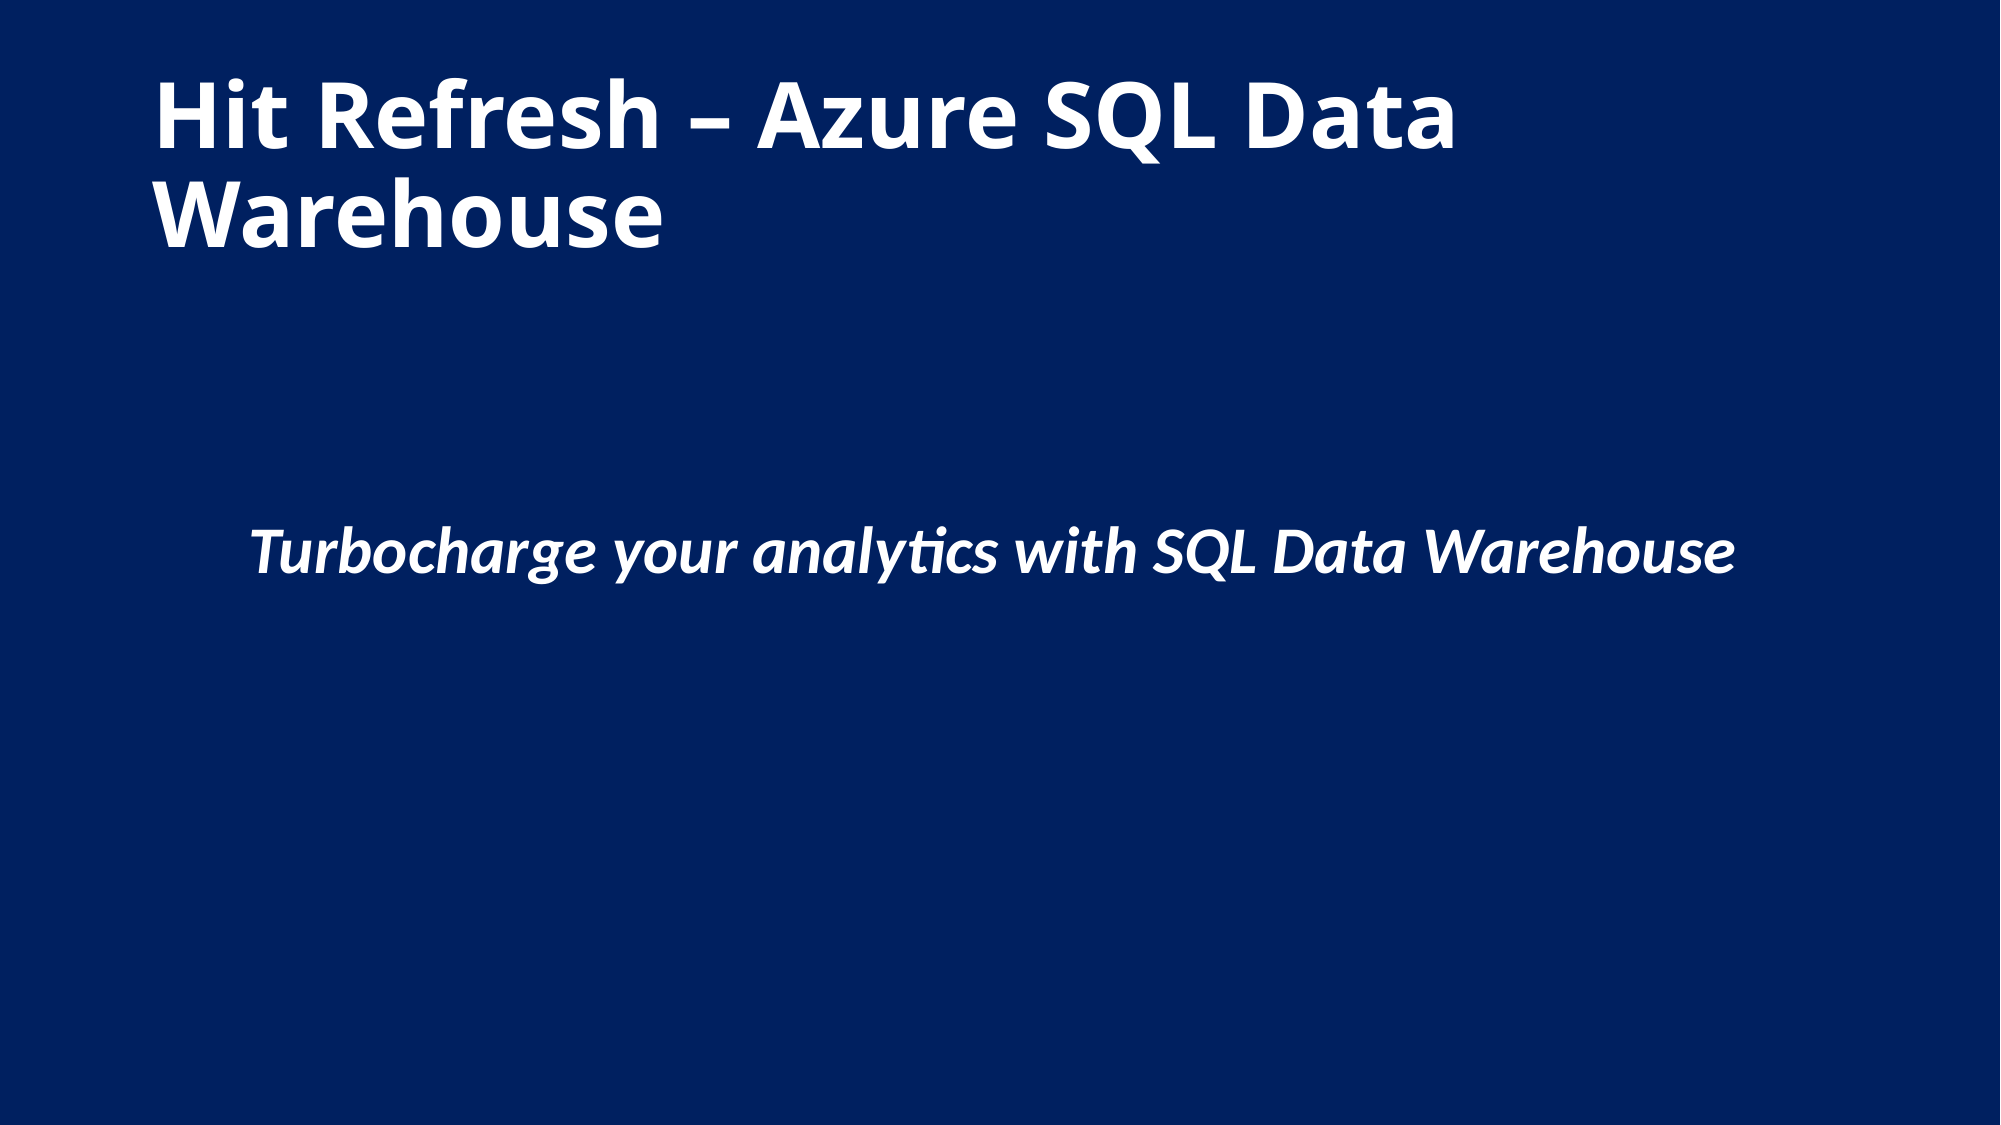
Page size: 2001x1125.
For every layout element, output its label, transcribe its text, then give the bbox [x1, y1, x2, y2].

title Hit Refresh – Azure SQL Data Warehouse [137, 59, 1863, 278]
text_box Turbocharge your analytics with SQL Data Warehouse [124, 499, 1863, 595]
